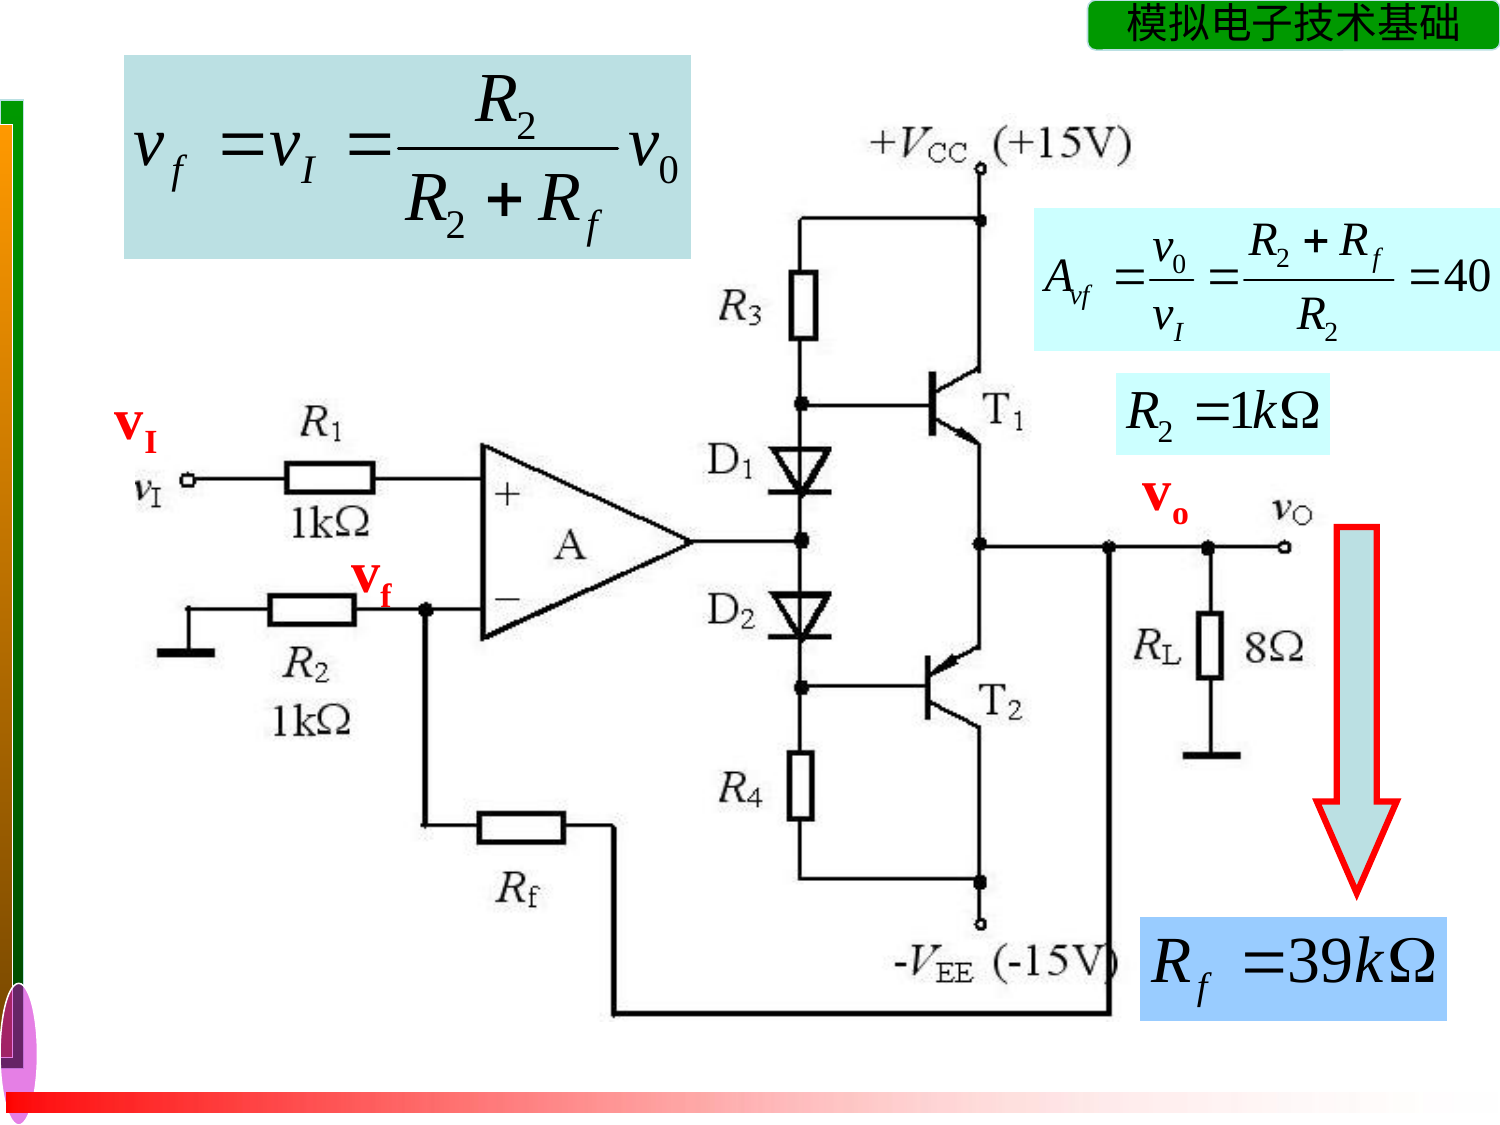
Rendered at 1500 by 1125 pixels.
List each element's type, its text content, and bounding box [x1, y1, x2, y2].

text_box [1033, 207, 1500, 352]
text_box [1329, 527, 1397, 894]
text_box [123, 54, 691, 260]
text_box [1116, 373, 1331, 456]
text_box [1139, 916, 1448, 1022]
picture [135, 113, 1329, 1022]
text_box vI [100, 373, 135, 468]
picture [6, 1092, 1500, 1113]
